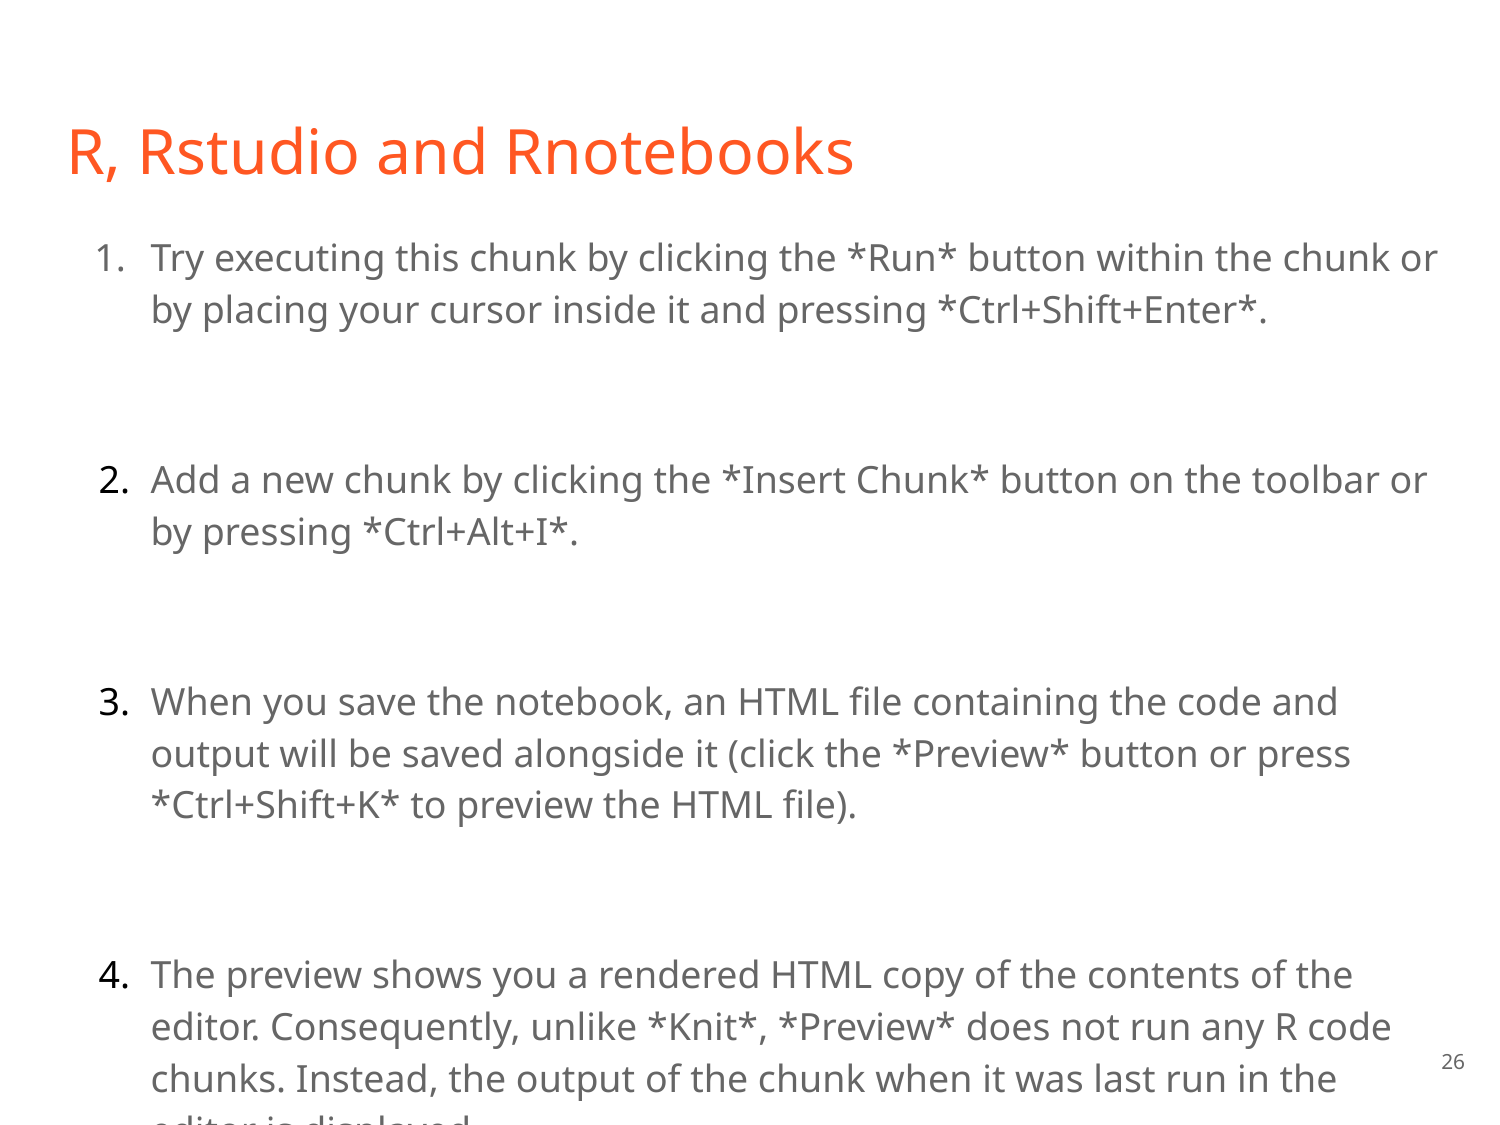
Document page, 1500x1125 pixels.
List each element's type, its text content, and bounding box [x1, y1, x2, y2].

slide_number ‹#› [1389, 1019, 1480, 1106]
title R, Rstudio and Rnotebooks [51, 97, 1449, 223]
list Try executing this chunk by clicking the *Run* button within the chunk or by placing your cursor inside it and pressing *Ctrl+Shift+Enter*. Add a new chunk by clicking the *Insert Chunk* button on the toolbar or by pressing *Ctrl+Alt+I*. When you save the notebook, an HTML file containing the code and output will be saved alongside it (click the *Preview* button or press *Ctrl+Shift+K* to preview the HTML file). The preview shows you a rendered HTML copy of the contents of the editor. Consequently, unlike *Knit*, *Preview* does not run any R code chunks. Instead, the output of the chunk when it was last run in the editor is displayed. [60, 212, 1459, 960]
